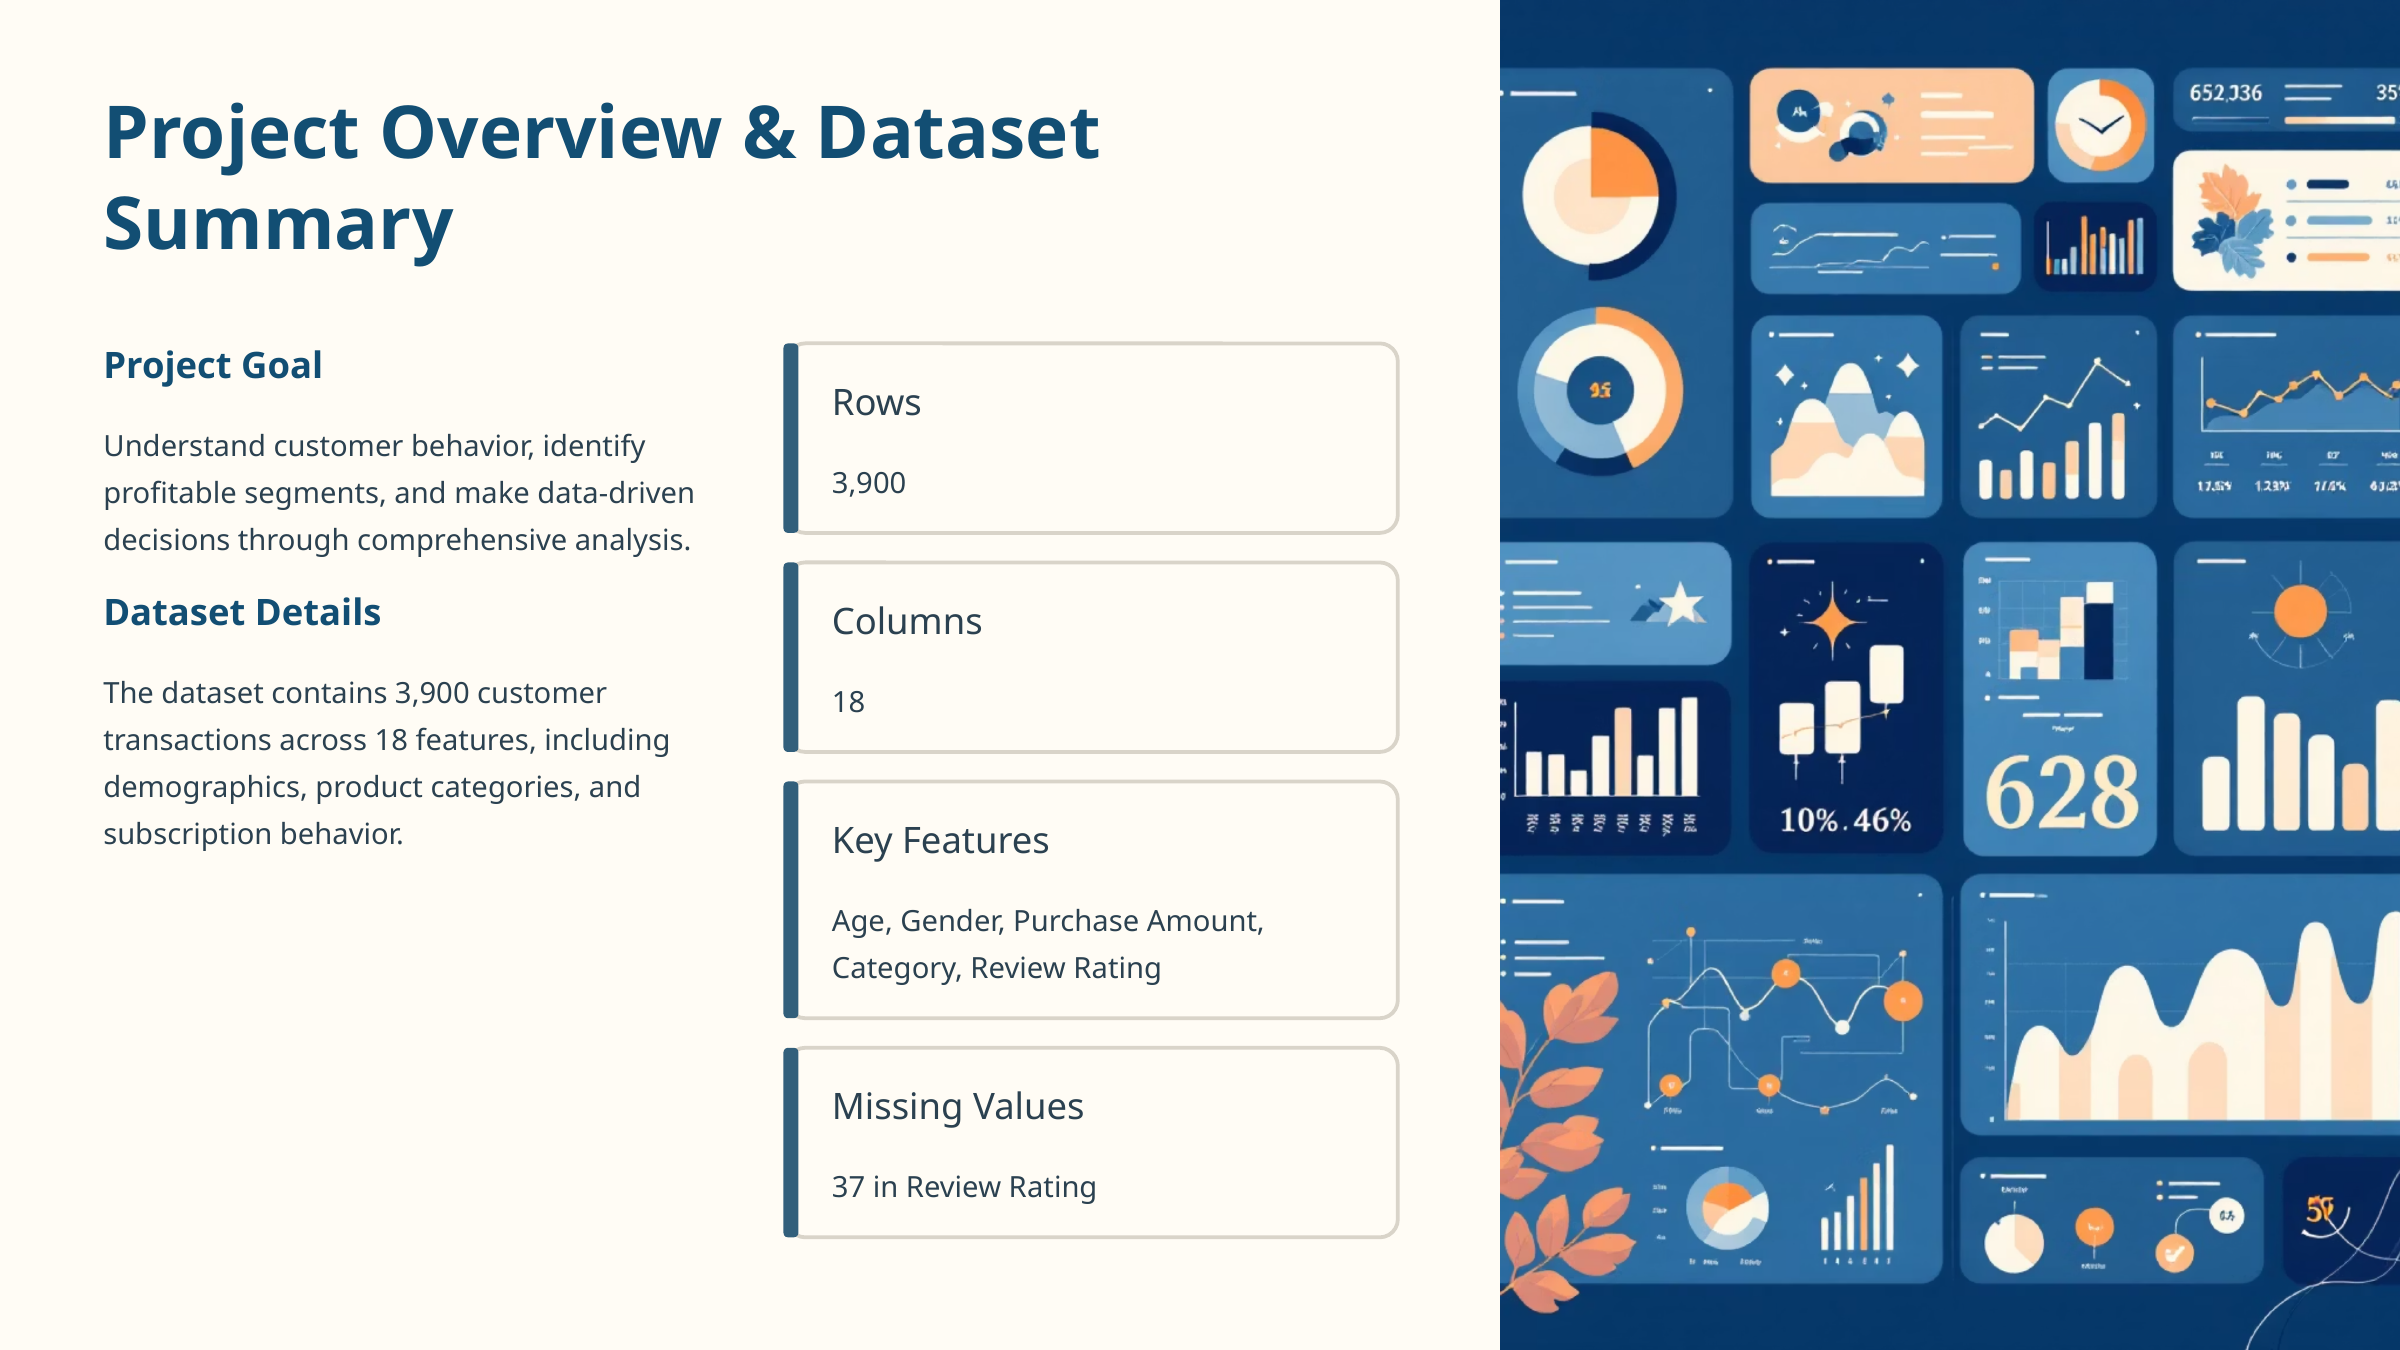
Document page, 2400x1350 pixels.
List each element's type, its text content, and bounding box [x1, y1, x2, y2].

text_box Missing Values [831, 1081, 1202, 1128]
text_box [783, 781, 799, 1019]
text_box [783, 1047, 799, 1238]
text_box Project Goal [103, 339, 473, 386]
text_box The dataset contains 3,900 customer transactions across 18 features, including demographics, product categories, and subscription behavior. [103, 662, 714, 805]
text_box Understand customer behavior, identify profitable segments, and make data-driven decisions through comprehensive analysis. [103, 415, 714, 558]
text_box [783, 562, 799, 752]
text_box 3,900 [831, 452, 1365, 500]
text_box [798, 562, 1398, 752]
text_box Key Features [831, 814, 1202, 861]
text_box Columns [831, 595, 1202, 642]
text_box Rows [831, 376, 1202, 423]
text_box [798, 343, 1398, 533]
text_box Age, Gender, Purchase Amount, Category, Review Rating [831, 890, 1365, 985]
text_box 18 [831, 671, 1365, 719]
text_box [783, 343, 799, 533]
text_box Dataset Details [103, 586, 473, 633]
text_box [798, 1047, 1398, 1238]
text_box 37 in Review Rating [831, 1156, 1365, 1204]
picture [1499, 0, 2400, 1350]
text_box [798, 781, 1398, 1019]
text_box Project Overview & Dataset Summary [103, 81, 1397, 266]
